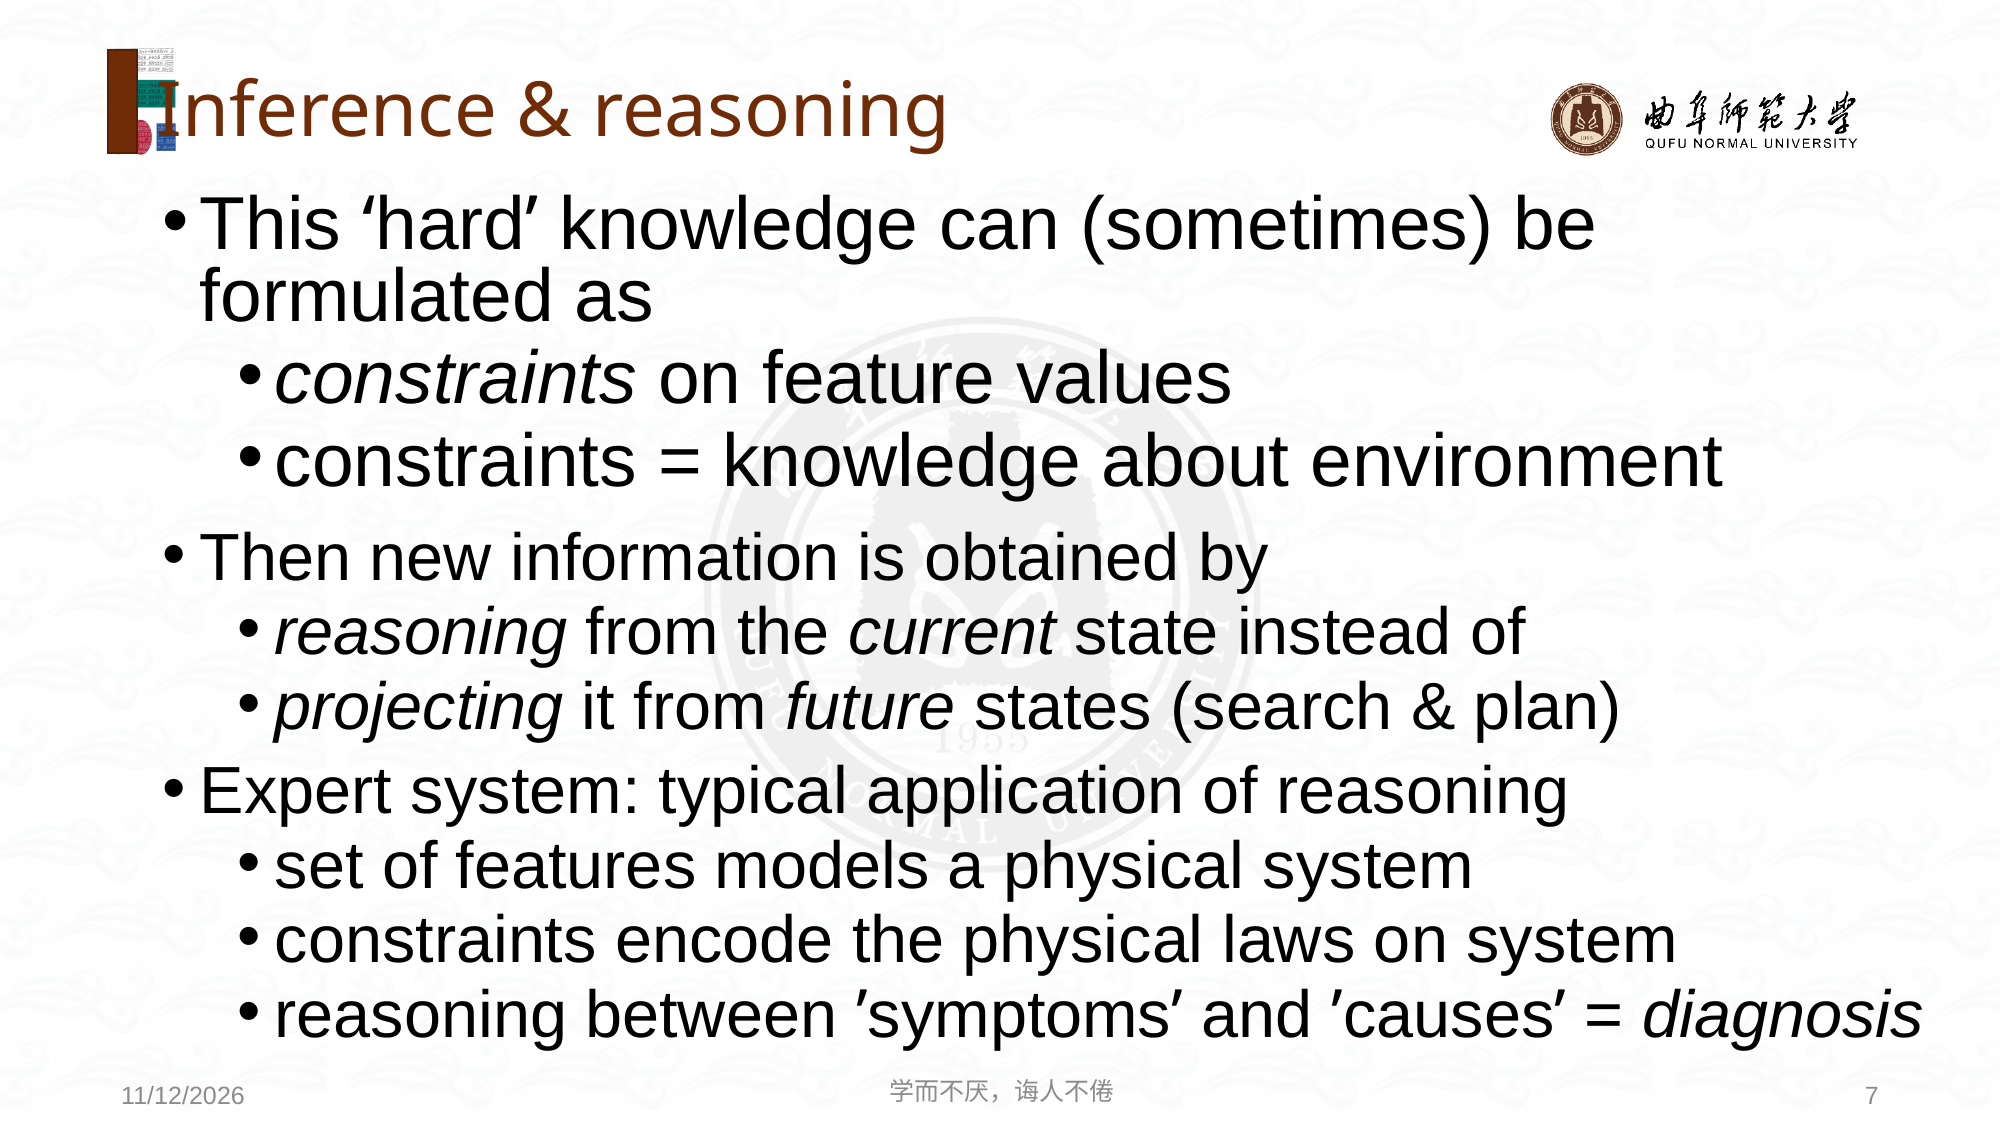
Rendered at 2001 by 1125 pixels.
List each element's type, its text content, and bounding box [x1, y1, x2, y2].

picture [108, 46, 176, 161]
picture [1543, 75, 1894, 158]
title Inference & reasoning [141, 62, 1319, 161]
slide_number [106, 1065, 147, 1125]
text_box Then new information is obtained by reasoning from the current state instead of projecting it from future states (search & plan) Expert system: typical application of reasoning set of features models a physical system constraints encode the physical laws on system reasoning between ’symptoms’ and ’causes’ = diagnosis [147, 521, 1967, 1125]
text_box This ‘hard’ knowledge can (sometimes) be formulated as constraints on feature values constraints = knowledge about environment [147, 184, 1933, 521]
